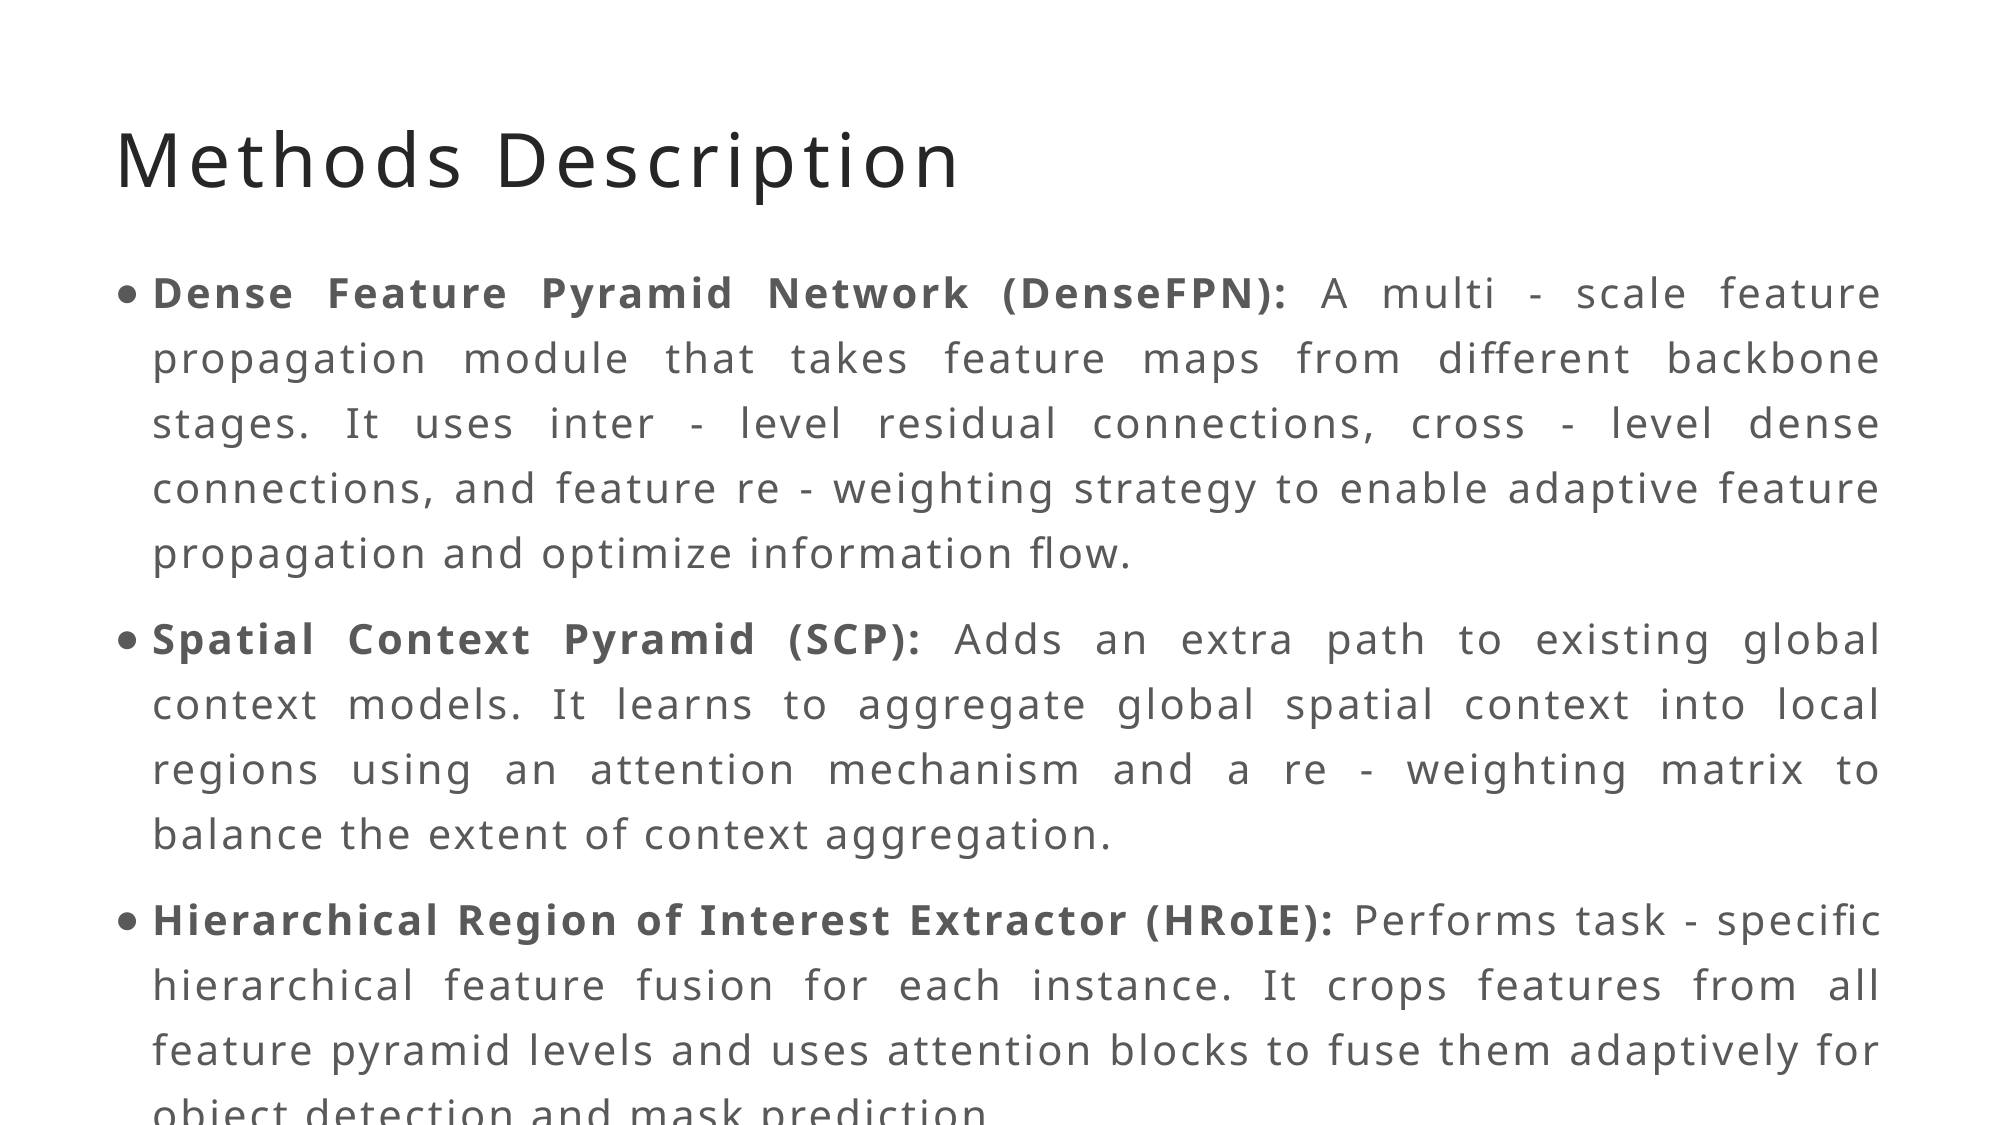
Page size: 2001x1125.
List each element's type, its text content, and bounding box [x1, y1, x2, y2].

list Dense Feature Pyramid Network (DenseFPN): A multi - scale feature propagation module that takes feature maps from different backbone stages. It uses inter - level residual connections, cross - level dense connections, and feature re - weighting strategy to enable adaptive feature propagation and optimize information flow. Spatial Context Pyramid (SCP): Adds an extra path to existing global context models. It learns to aggregate global spatial context into local regions using an attention mechanism and a re - weighting matrix to balance the extent of context aggregation. Hierarchical Region of Interest Extractor (HRoIE): Performs task - specific hierarchical feature fusion for each instance. It crops features from all feature pyramid levels and uses attention blocks to fuse them adaptively for object detection and mask prediction. [99, 244, 1900, 1026]
title Methods Description [99, 99, 1900, 216]
